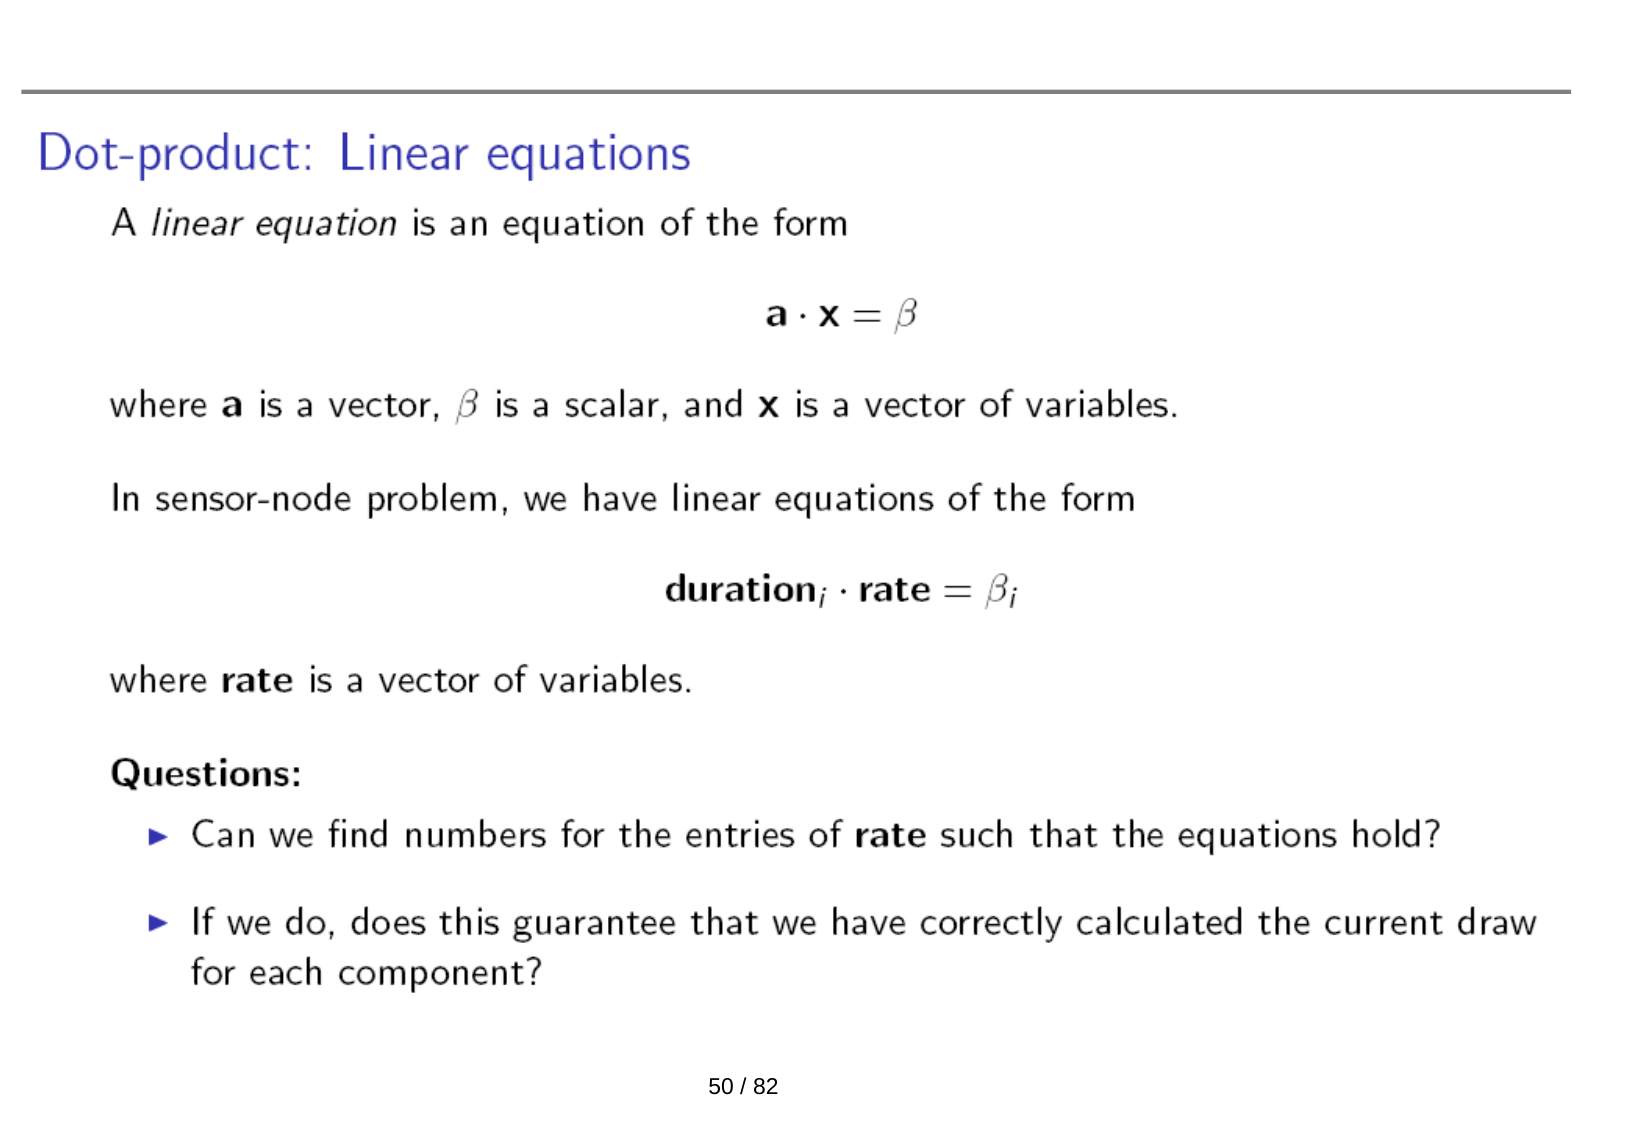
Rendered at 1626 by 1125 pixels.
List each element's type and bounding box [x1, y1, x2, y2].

picture [20, 106, 1605, 1019]
